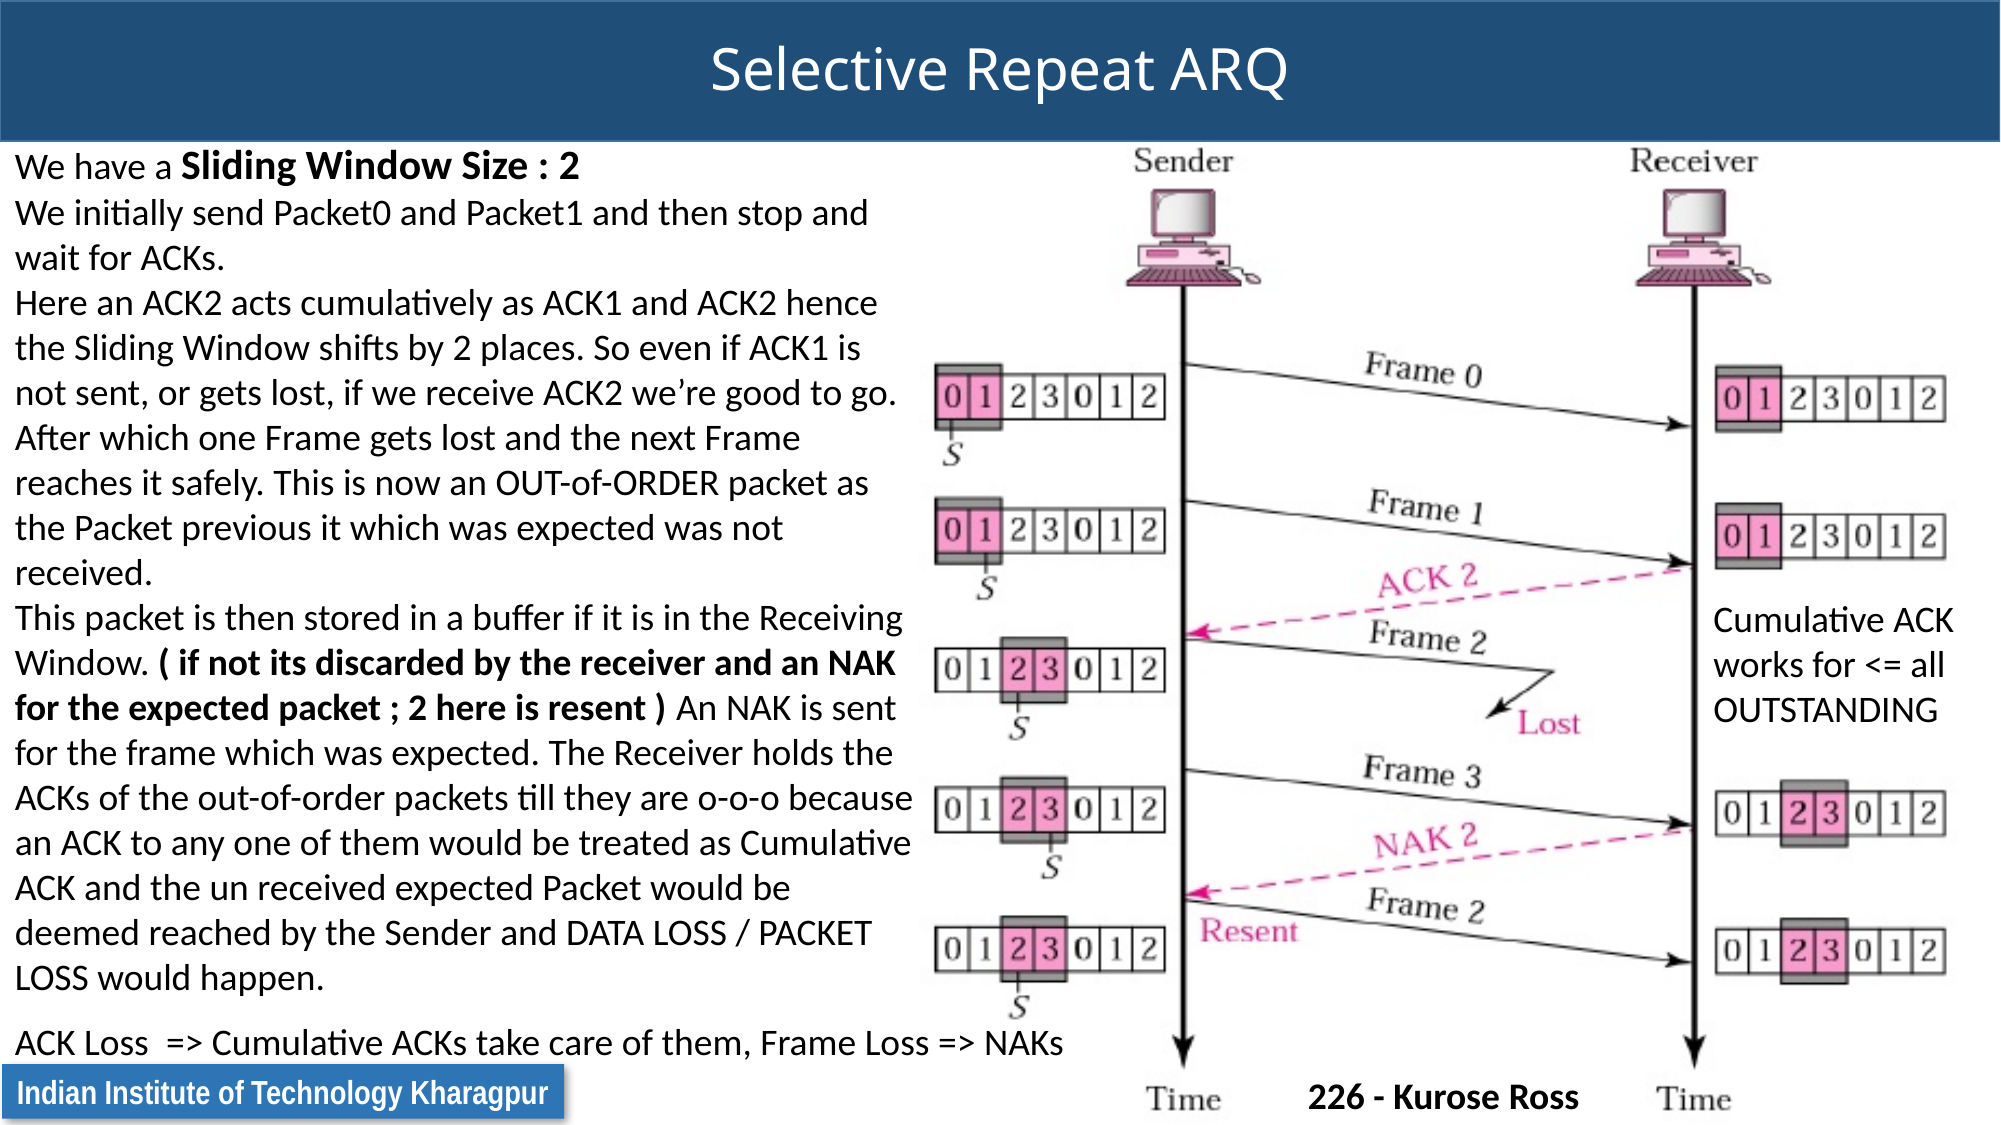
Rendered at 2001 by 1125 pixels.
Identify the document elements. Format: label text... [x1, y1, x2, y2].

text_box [909, 142, 2000, 1125]
text_box ACK Loss => Cumulative ACKs take care of them, Frame Loss => NAKs [0, 1011, 909, 1071]
title Selective Repeat ARQ [0, 1, 2000, 141]
text_box We have a Sliding Window Size : 2 We initially send Packet0 and Packet1 and then stop and wait for ACKs. Here an ACK2 acts cumulatively as ACK1 and ACK2 hence the Sliding Window shifts by 2 places. So even if ACK1 is not sent, or gets lost, if we receive ACK2 we’re good to go. After which one Frame gets lost and the next Frame reaches it safely. This is now an OUT-of-ORDER packet as the Packet previous it which was expected was not received. This packet is then stored in a buffer if it is in the Receiving Window. ( if not its discarded by the receiver and an NAK for the expected packet ; 2 here is resent ) An NAK is sent for the frame which was expected. The Receiver holds the ACKs of the out-of-order packets till they are o-o-o because an ACK to any one of them would be treated as Cumulative ACK and the un received expected Packet would be deemed reached by the Sender and DATA LOSS / PACKET LOSS would happen. [0, 130, 933, 1006]
